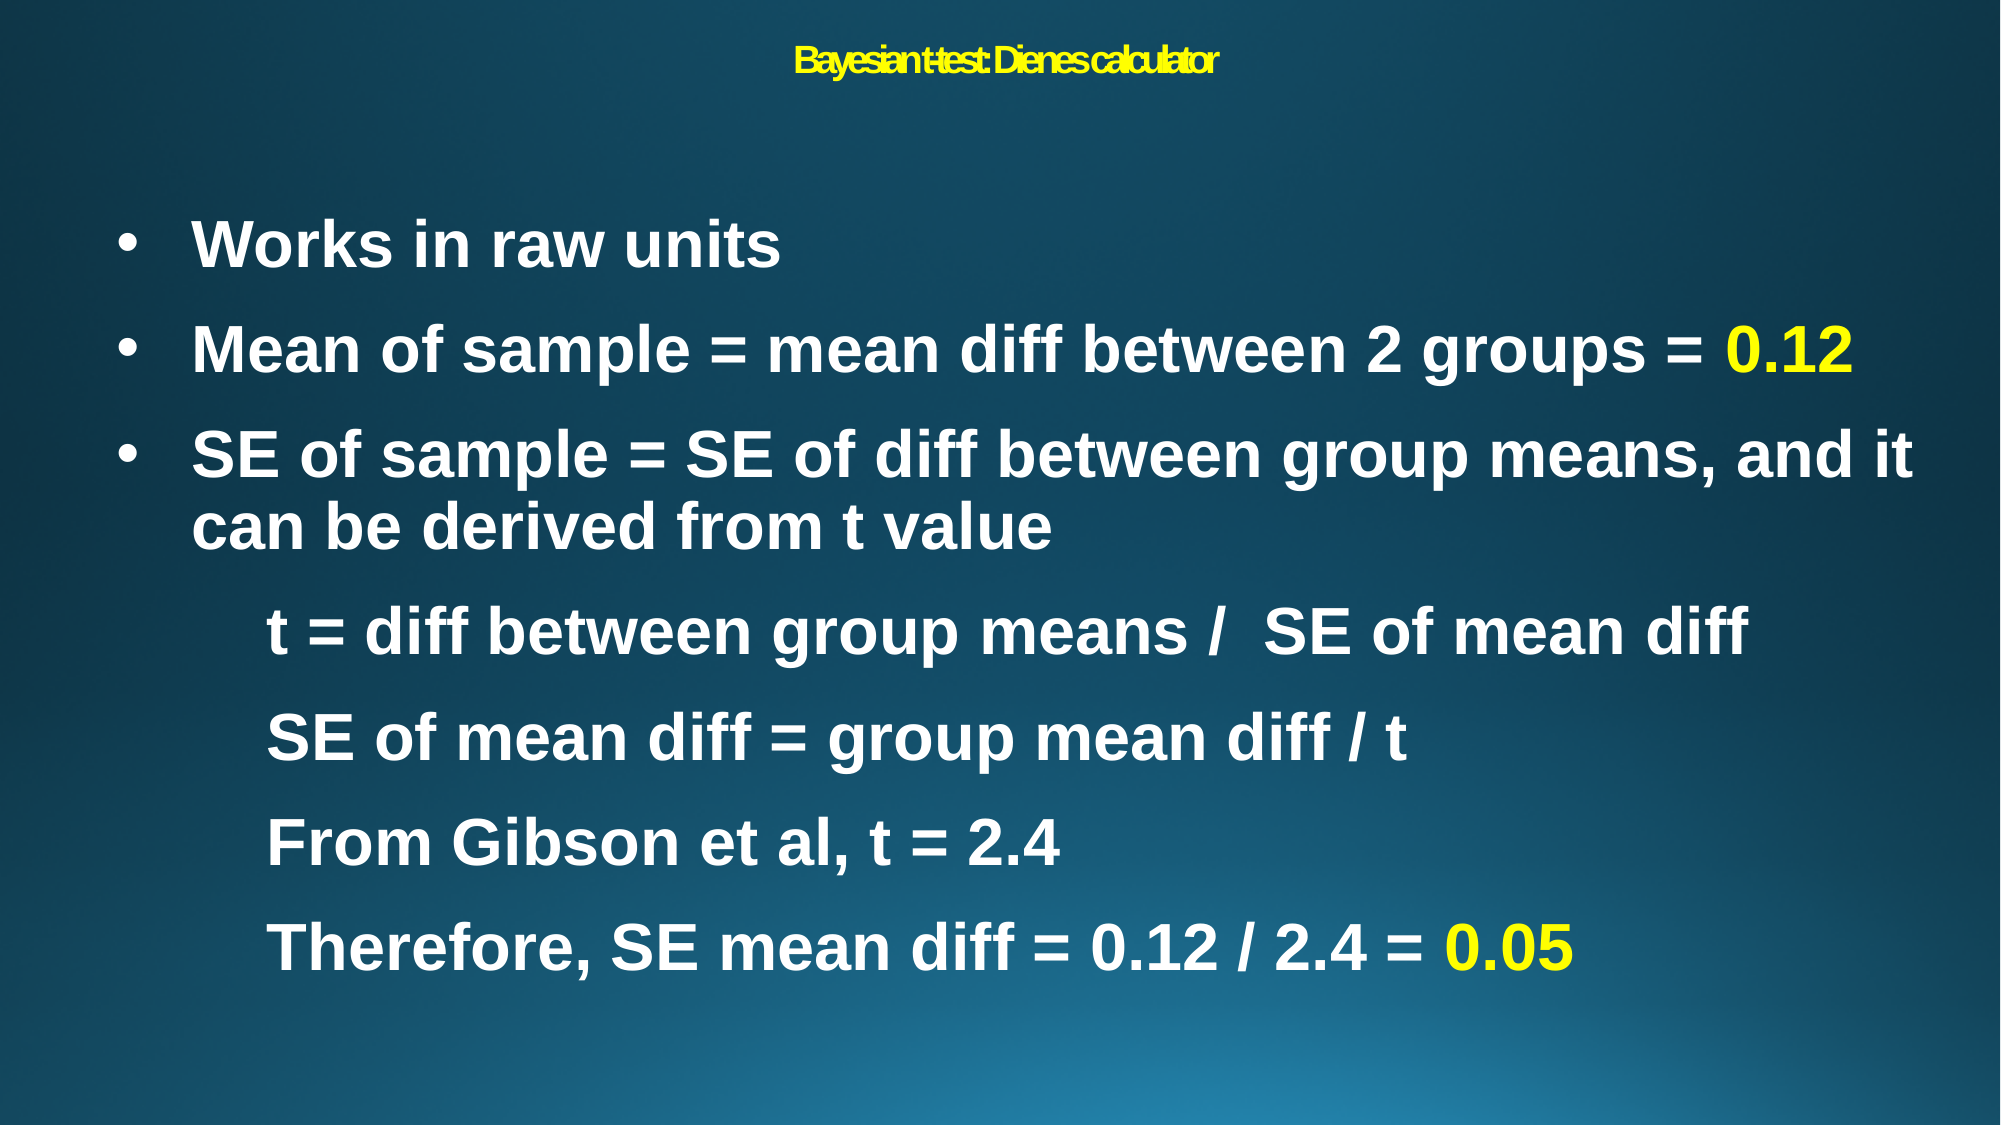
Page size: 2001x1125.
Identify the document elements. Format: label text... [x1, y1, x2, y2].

picture [0, 0, 2001, 1125]
title Bayesian t-test: Dienes calculator [256, 32, 1757, 139]
subtitle Works in raw units Mean of sample = mean diff between 2 groups = 0.12 SE of sample = SE of diff between group means, and it can be derived from t value t = diff between group means / SE of mean diff SE of mean diff = group mean diff / t From Gibson et al, t = 2.4 Therefore, SE mean diff = 0.12 / 2.4 = 0.05 [101, 202, 1948, 627]
